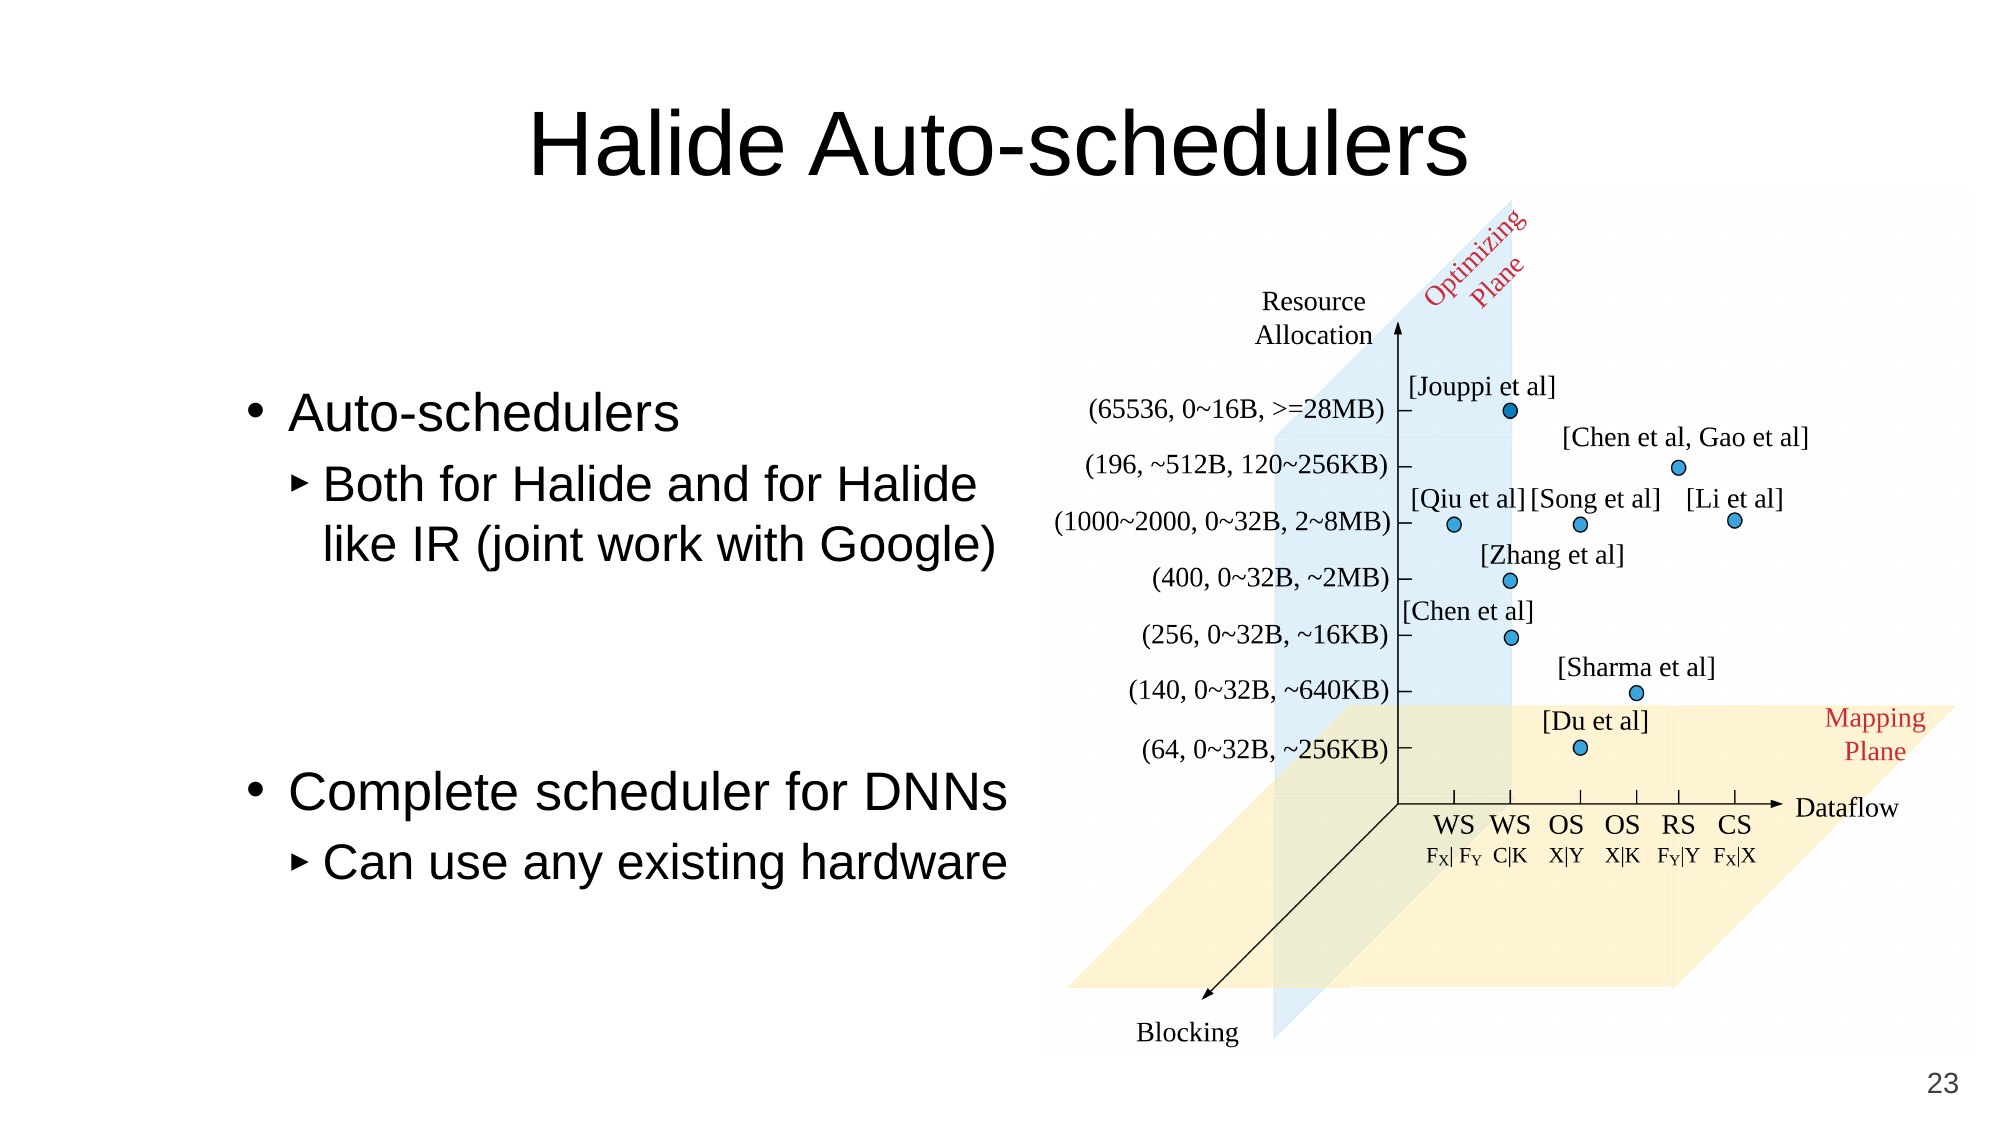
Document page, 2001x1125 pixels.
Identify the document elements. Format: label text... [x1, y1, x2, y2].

picture [1044, 186, 1970, 1057]
list Auto-schedulers Both for Halide and for Halide like IR (joint work with Google) Complete scheduler for DNNs Can use any existing hardware [216, 262, 1039, 1005]
title Halide Auto-schedulers [99, 45, 1900, 233]
slide_number 23 [1507, 1061, 1974, 1117]
